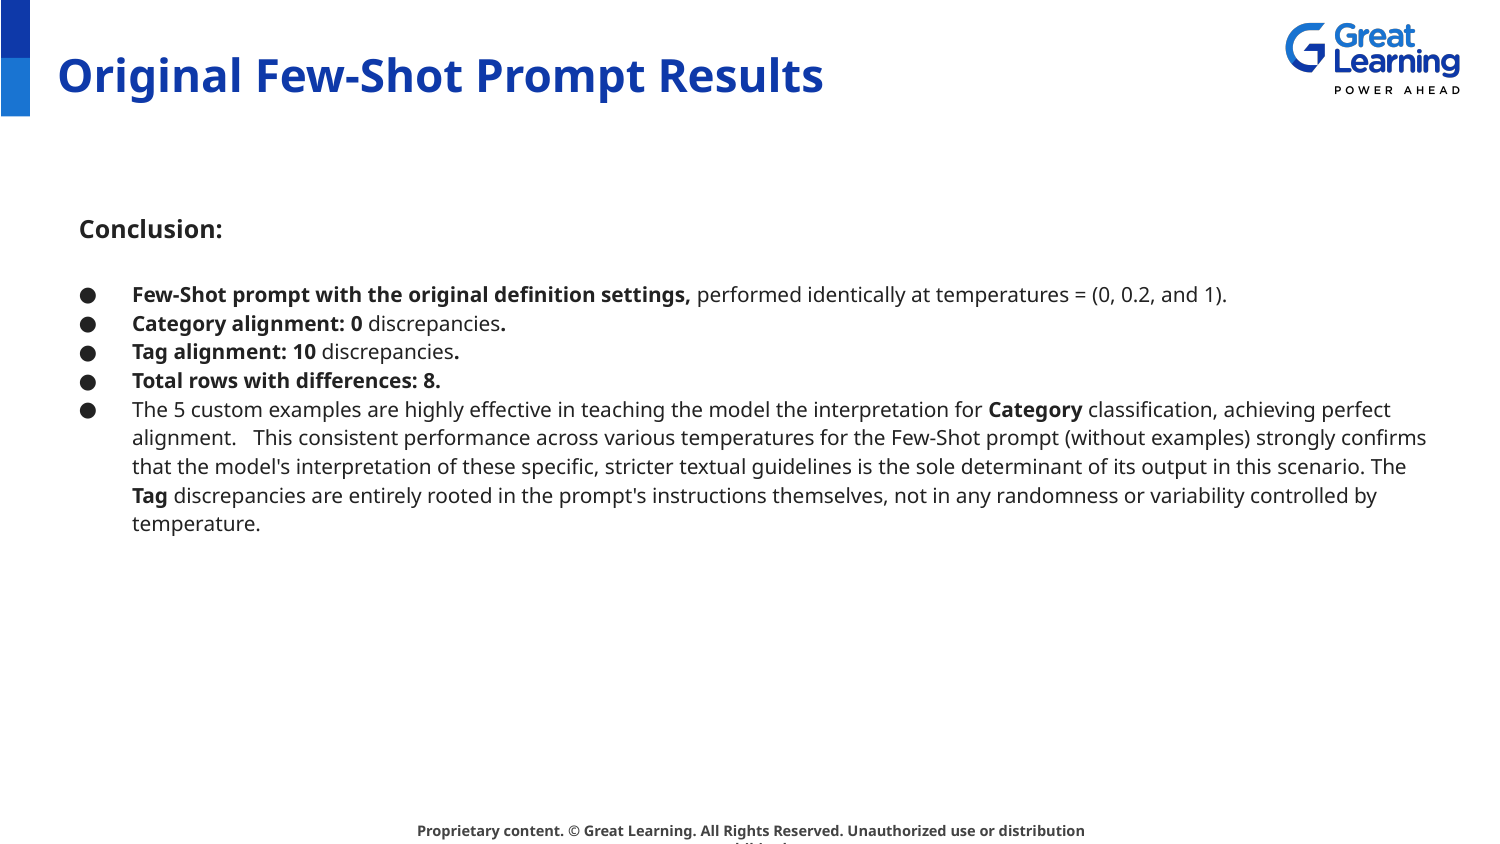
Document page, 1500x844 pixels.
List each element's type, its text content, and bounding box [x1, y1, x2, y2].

title Original Few-Shot Prompt Results [42, 31, 1440, 126]
picture [1258, 11, 1487, 106]
list Conclusion: Few-Shot prompt with the original definition settings, performed identically at temperatures = (0, 0.2, and 1). Category alignment: 0 discrepancies. Tag alignment: 10 discrepancies. Total rows with differences: 8. The 5 custom examples are highly effective in teaching the model the interpretation for Category classification, achieving perfect alignment. This consistent performance across various temperatures for the Few-Shot prompt (without examples) strongly confirms that the model's interpretation of these specific, stricter textual guidelines is the sole determinant of its output in this scenario. The Tag discrepancies are entirely rooted in the prompt's instructions themselves, not in any randomness or variability controlled by temperature. [42, 140, 1458, 674]
